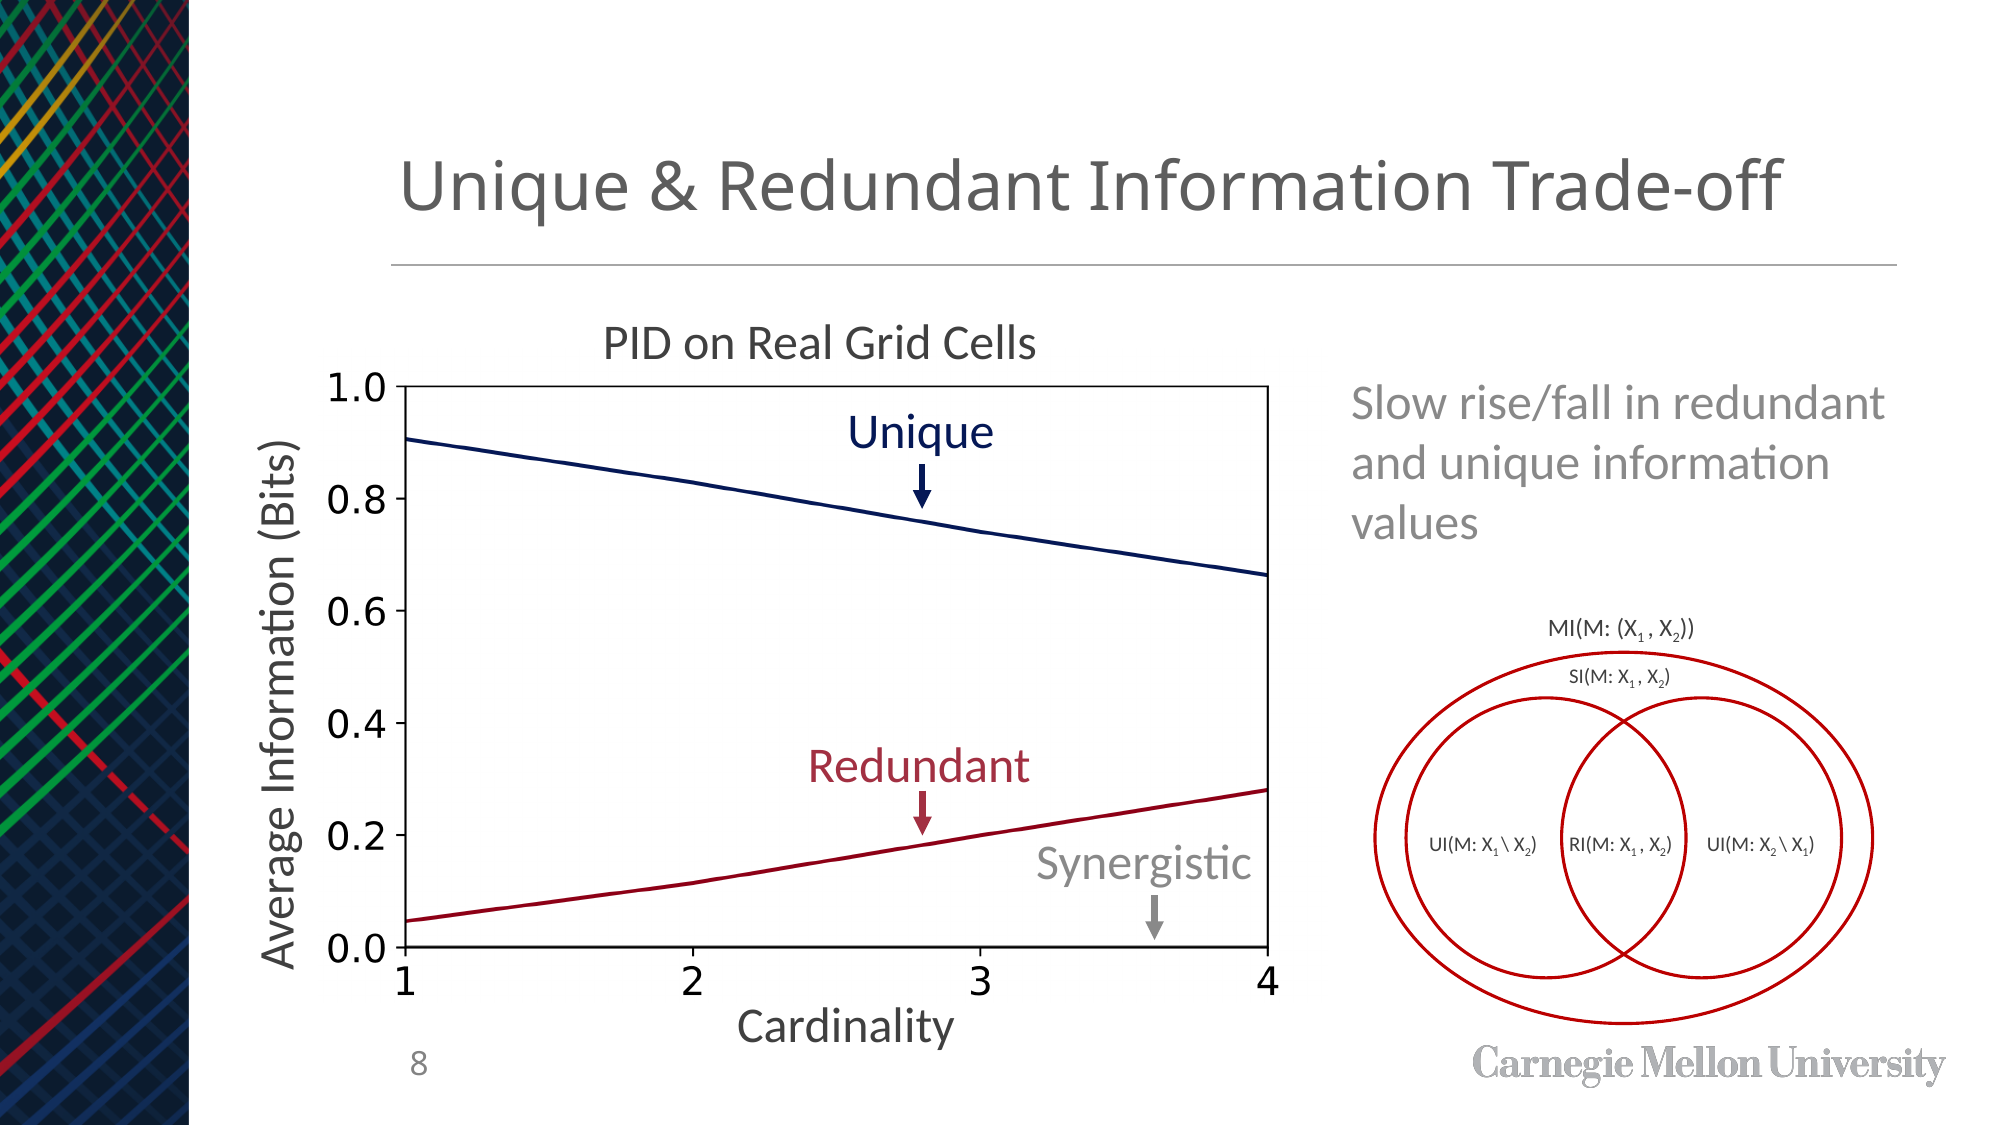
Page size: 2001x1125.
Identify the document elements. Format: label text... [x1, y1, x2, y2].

picture [318, 348, 1328, 1003]
text_box PID on Real Grid Cells [595, 301, 1053, 348]
text_box Cardinality [729, 1003, 974, 1060]
text_box Slow rise/fall in redundant and unique information values [1343, 361, 1904, 557]
list Unique & Redundant Information Trade-off [390, 134, 1912, 242]
slide_number 8 [378, 1036, 437, 1093]
text_box MI(M: (X1 , X2)) [1540, 604, 1708, 651]
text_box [1374, 651, 1873, 1024]
text_box Average Information (Bits) [235, 372, 312, 978]
picture [0, 0, 188, 1125]
picture [1473, 1045, 1946, 1088]
